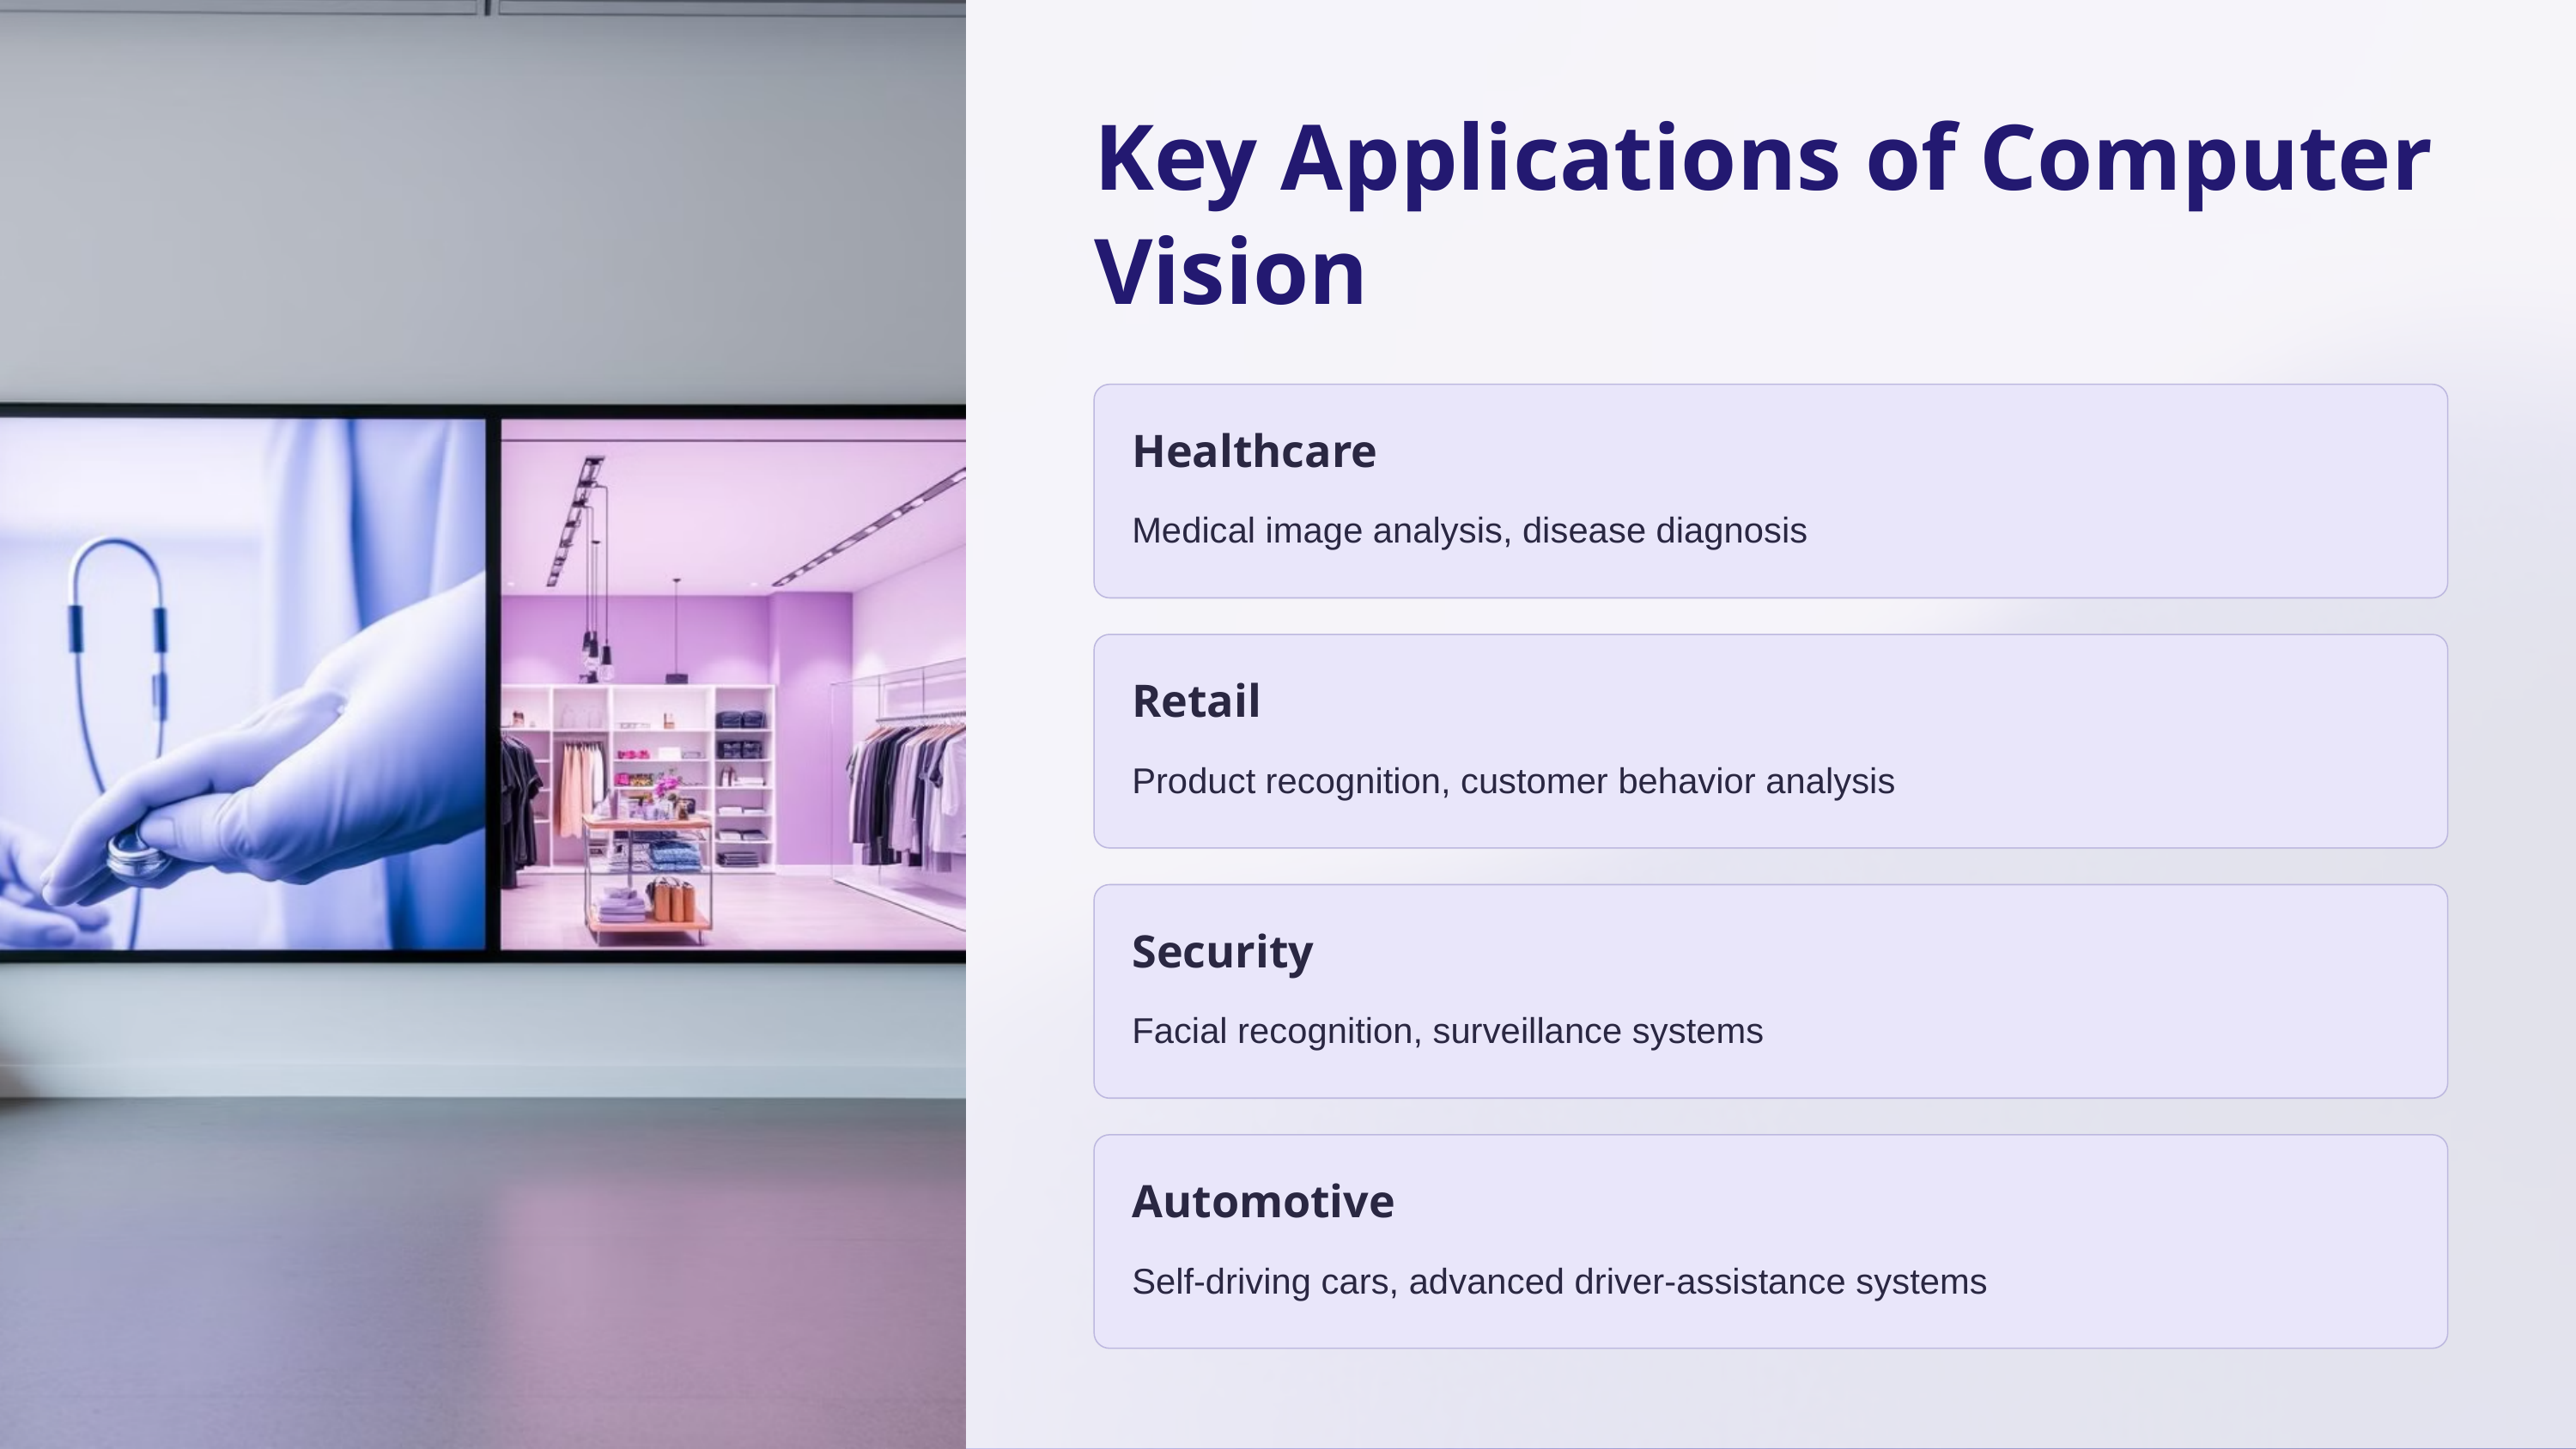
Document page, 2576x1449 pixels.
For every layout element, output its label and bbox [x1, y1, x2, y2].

text_box [0, 0, 2576, 1449]
text_box [1093, 883, 2449, 1100]
text_box [1132, 500, 2410, 561]
text_box [1093, 634, 2449, 849]
text_box [1093, 383, 2449, 599]
text_box [1132, 421, 1590, 480]
text_box [1093, 100, 2448, 330]
text_box [1093, 1133, 2449, 1349]
text_box [1132, 1172, 1590, 1230]
text_box [1132, 1251, 2410, 1311]
text_box [1132, 751, 2410, 810]
text_box [1132, 671, 1590, 731]
text_box [1132, 922, 1590, 980]
text_box [1132, 1001, 2410, 1061]
